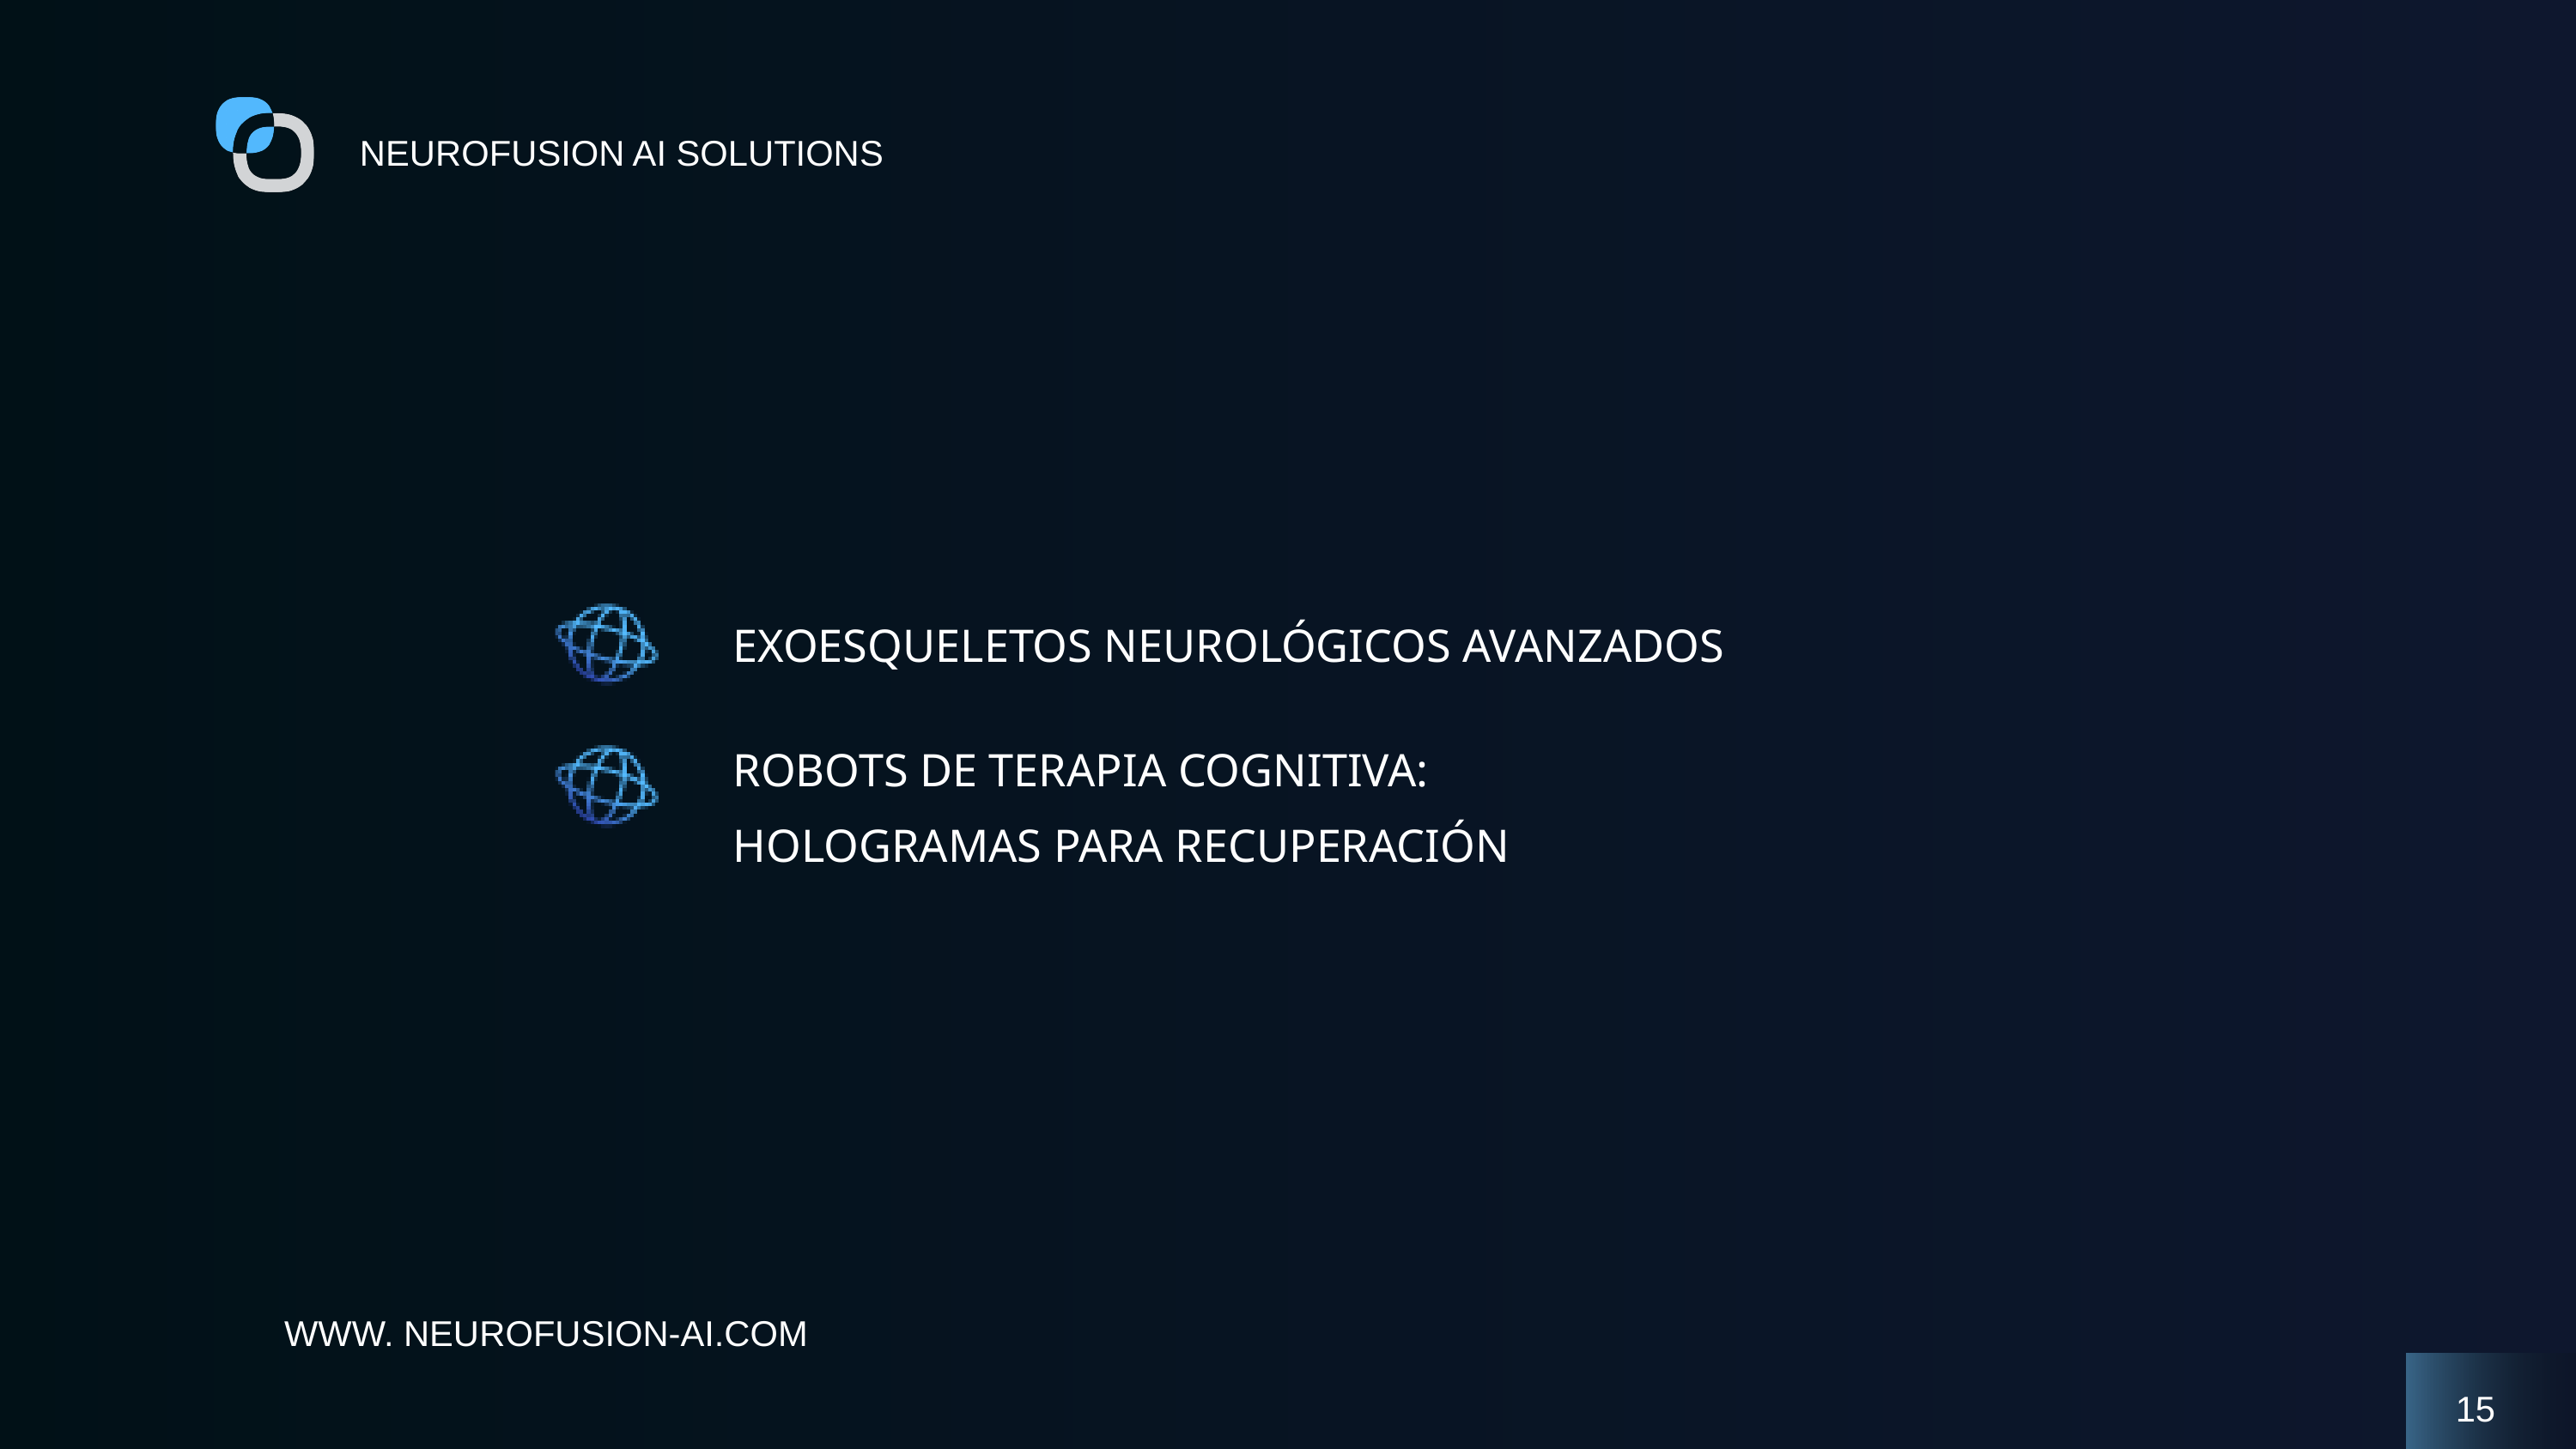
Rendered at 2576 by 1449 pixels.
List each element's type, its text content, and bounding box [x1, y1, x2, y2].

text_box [2406, 1332, 2576, 1449]
text_box WWW. NEUROFUSION-AI.COM [284, 1293, 914, 1354]
text_box [555, 745, 659, 828]
text_box NEUROFUSION AI SOLUTIONS [349, 112, 962, 173]
text_box ROBOTS DE TERAPIA COGNITIVA: HOLOGRAMAS PARA RECUPERACIÓN [732, 720, 2021, 871]
text_box [216, 97, 314, 192]
text_box [555, 603, 659, 687]
text_box EXOESQUELETOS NEUROLÓGICOS AVANZADOS [732, 596, 1886, 671]
